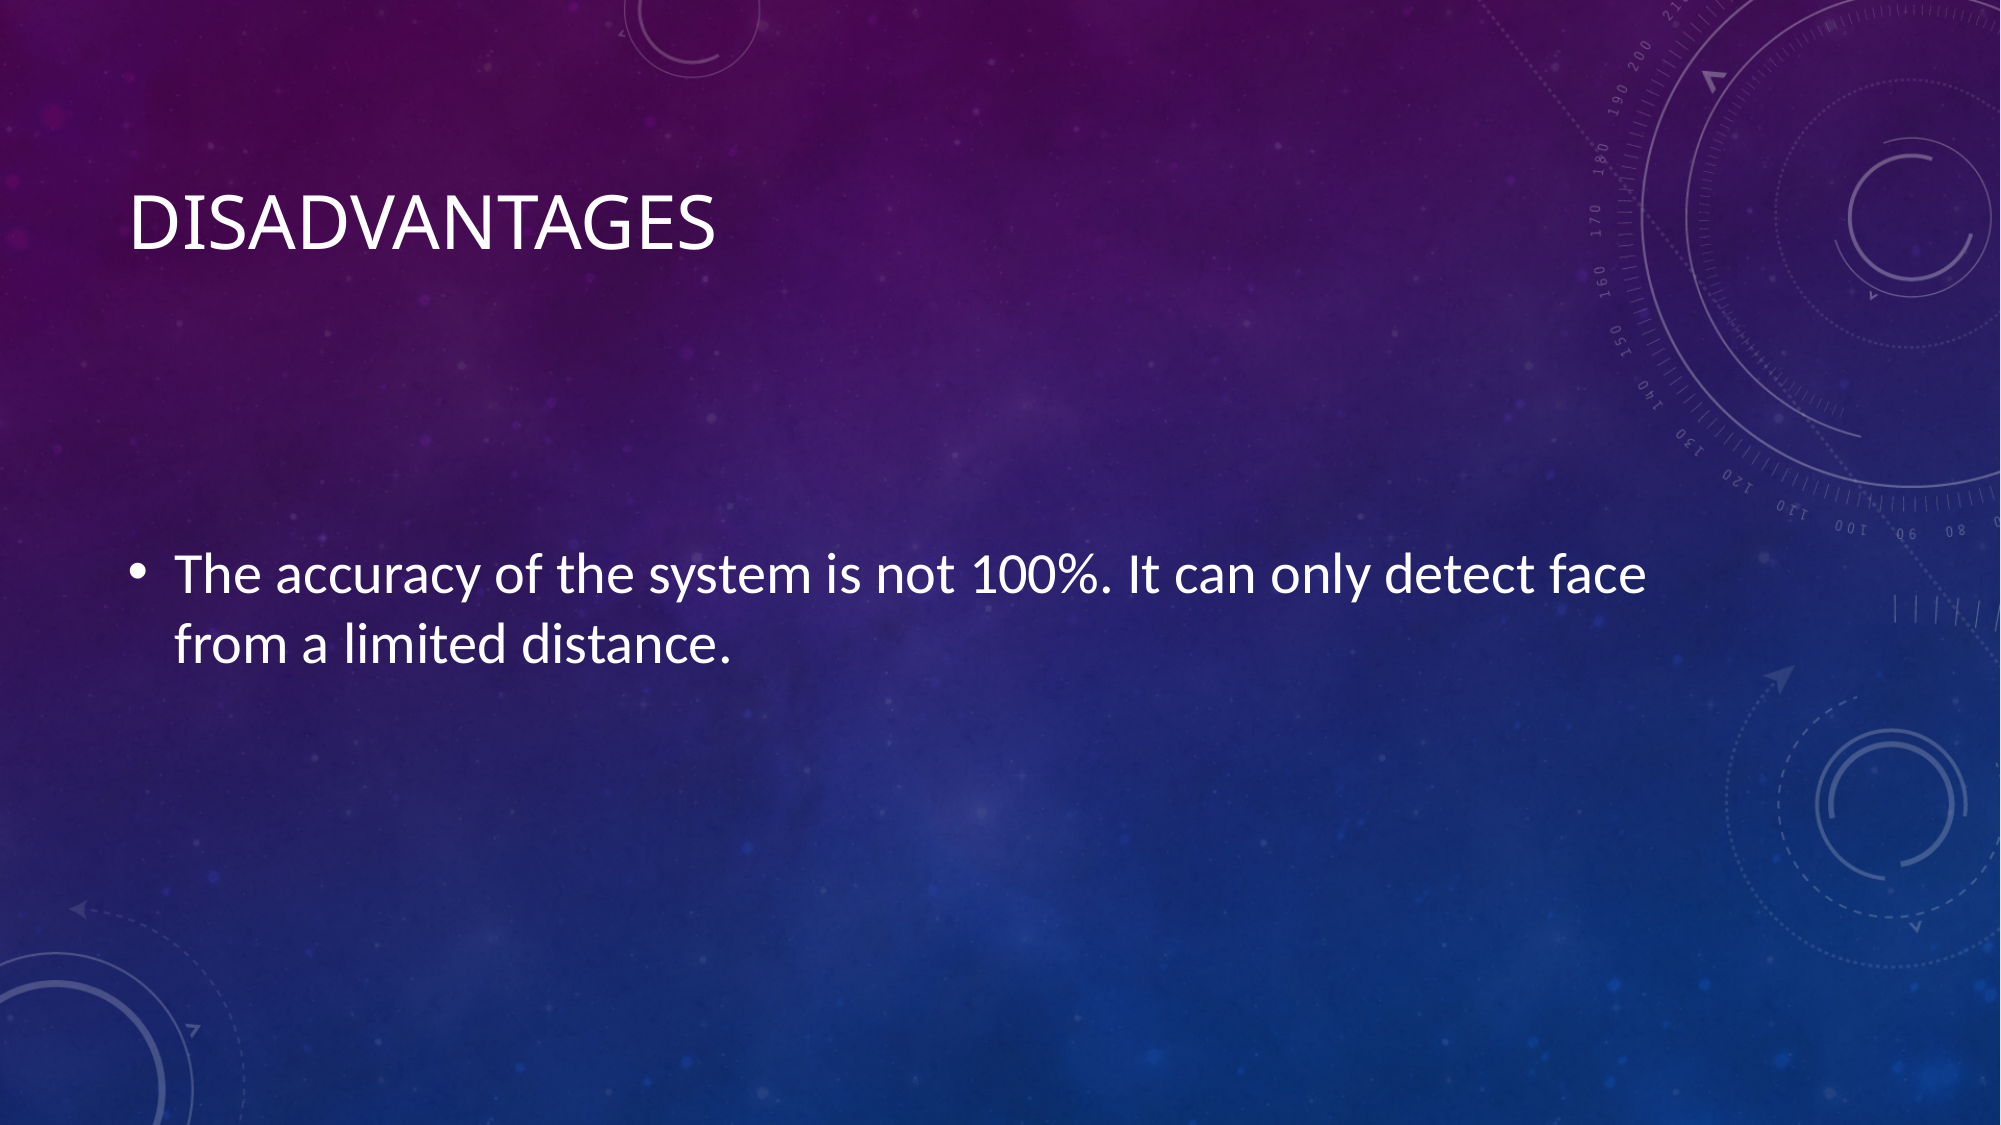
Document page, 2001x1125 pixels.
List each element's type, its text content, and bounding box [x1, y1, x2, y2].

title Disadvantages [112, 99, 1775, 339]
picture [0, 0, 2001, 1125]
list The accuracy of the system is not 100%. It can only detect face from a limited distance. [112, 351, 1775, 950]
